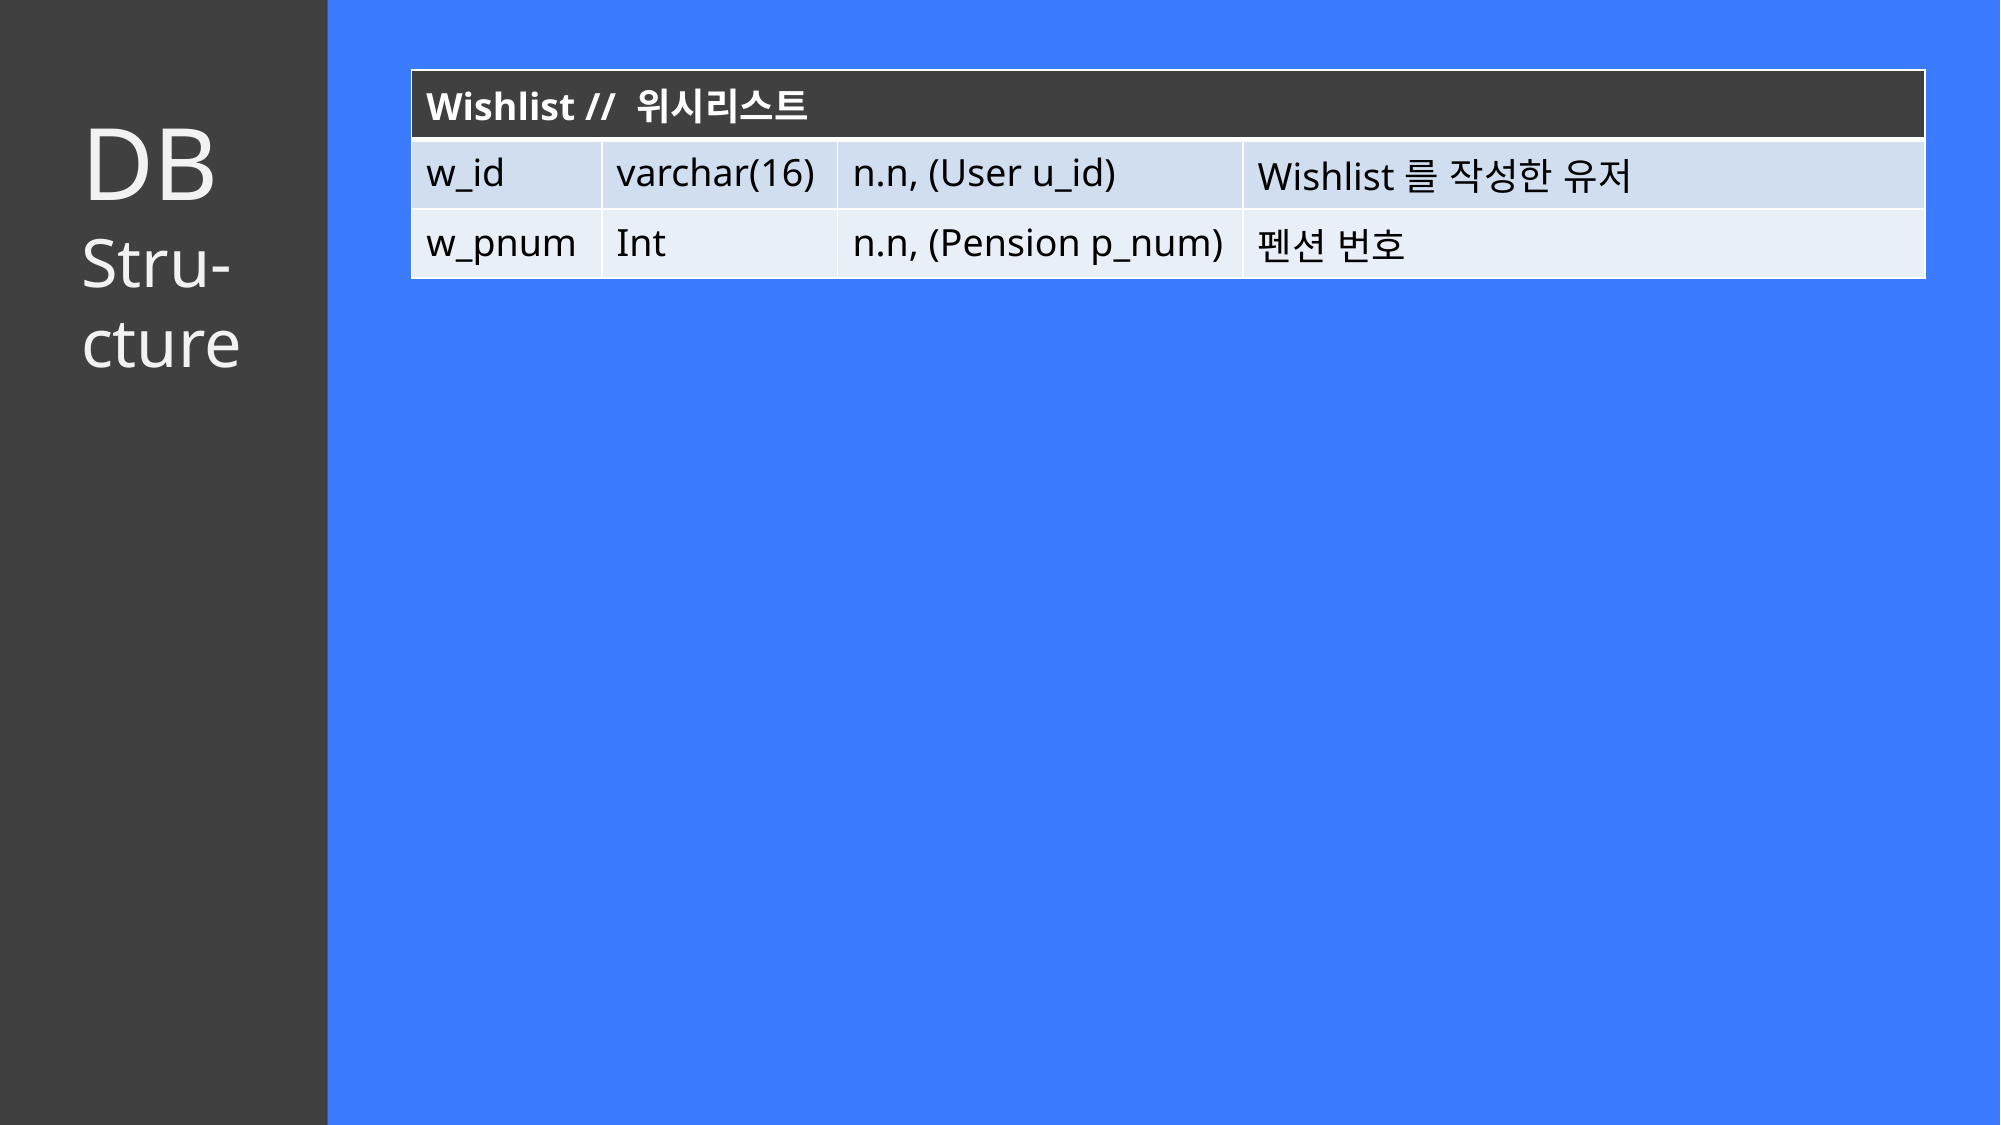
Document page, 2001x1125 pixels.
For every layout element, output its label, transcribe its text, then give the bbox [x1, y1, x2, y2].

table_cell n.n, (User u_id) [838, 142, 1242, 208]
table_cell Wishlist를 작성한 유저 [1244, 142, 1924, 208]
text_box DB Stru- cture [66, 93, 258, 388]
table_cell Int [603, 210, 837, 277]
table_cell w_pnum [412, 210, 601, 277]
table_cell n.n, (Pension p_num) [838, 210, 1242, 277]
table_cell varchar(16) [603, 142, 837, 208]
table_header Wishlist // 위시리스트 [412, 71, 1924, 137]
text_box [0, 0, 329, 1125]
table_cell w_id [412, 142, 601, 208]
table_cell 펜션 번호 [1244, 210, 1924, 277]
